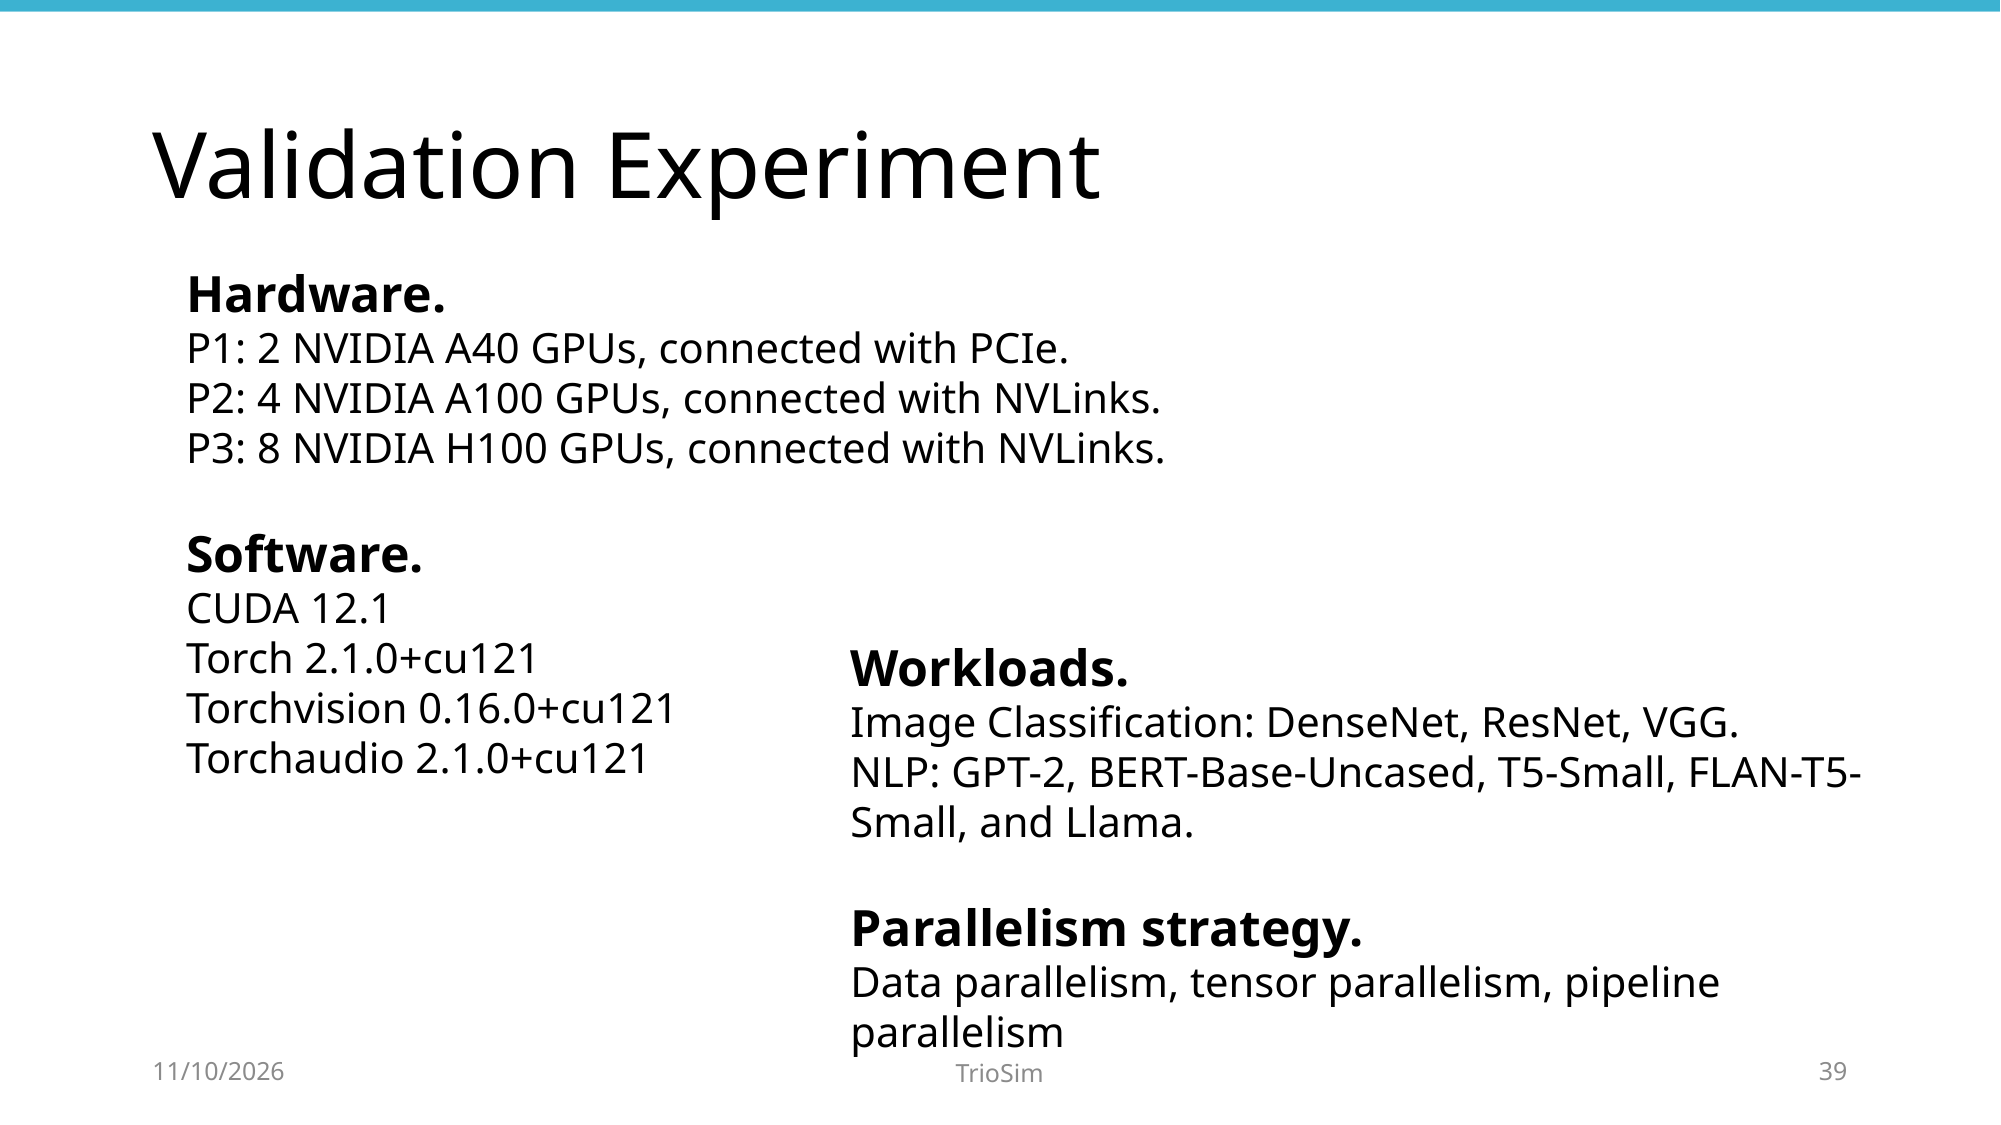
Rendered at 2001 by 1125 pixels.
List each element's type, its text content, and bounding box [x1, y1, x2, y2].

title Validation Experiment [137, 59, 1863, 278]
text_box Workloads. Image Classification: DenseNet, ResNet, VGG. NLP: GPT-2, BERT-Base-Uncased, T5-Small, FLAN-T5-Small, and Llama. Parallelism strategy. Data parallelism, tensor parallelism, pipeline parallelism [835, 628, 1919, 1064]
footer TrioSim [662, 1042, 1338, 1103]
slide_number 39 [1412, 1064, 1863, 1103]
text_box Hardware. P1: 2 NVIDIA A40 GPUs, connected with PCIe. P2: 4 NVIDIA A100 GPUs, connected with NVLinks. P3: 8 NVIDIA H100 GPUs, connected with NVLinks. Software. CUDA 12.1 Torch 2.1.0+cu121 Torchvision 0.16.0+cu121 Torchaudio 2.1.0+cu121 [171, 254, 1500, 790]
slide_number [137, 1042, 588, 1103]
